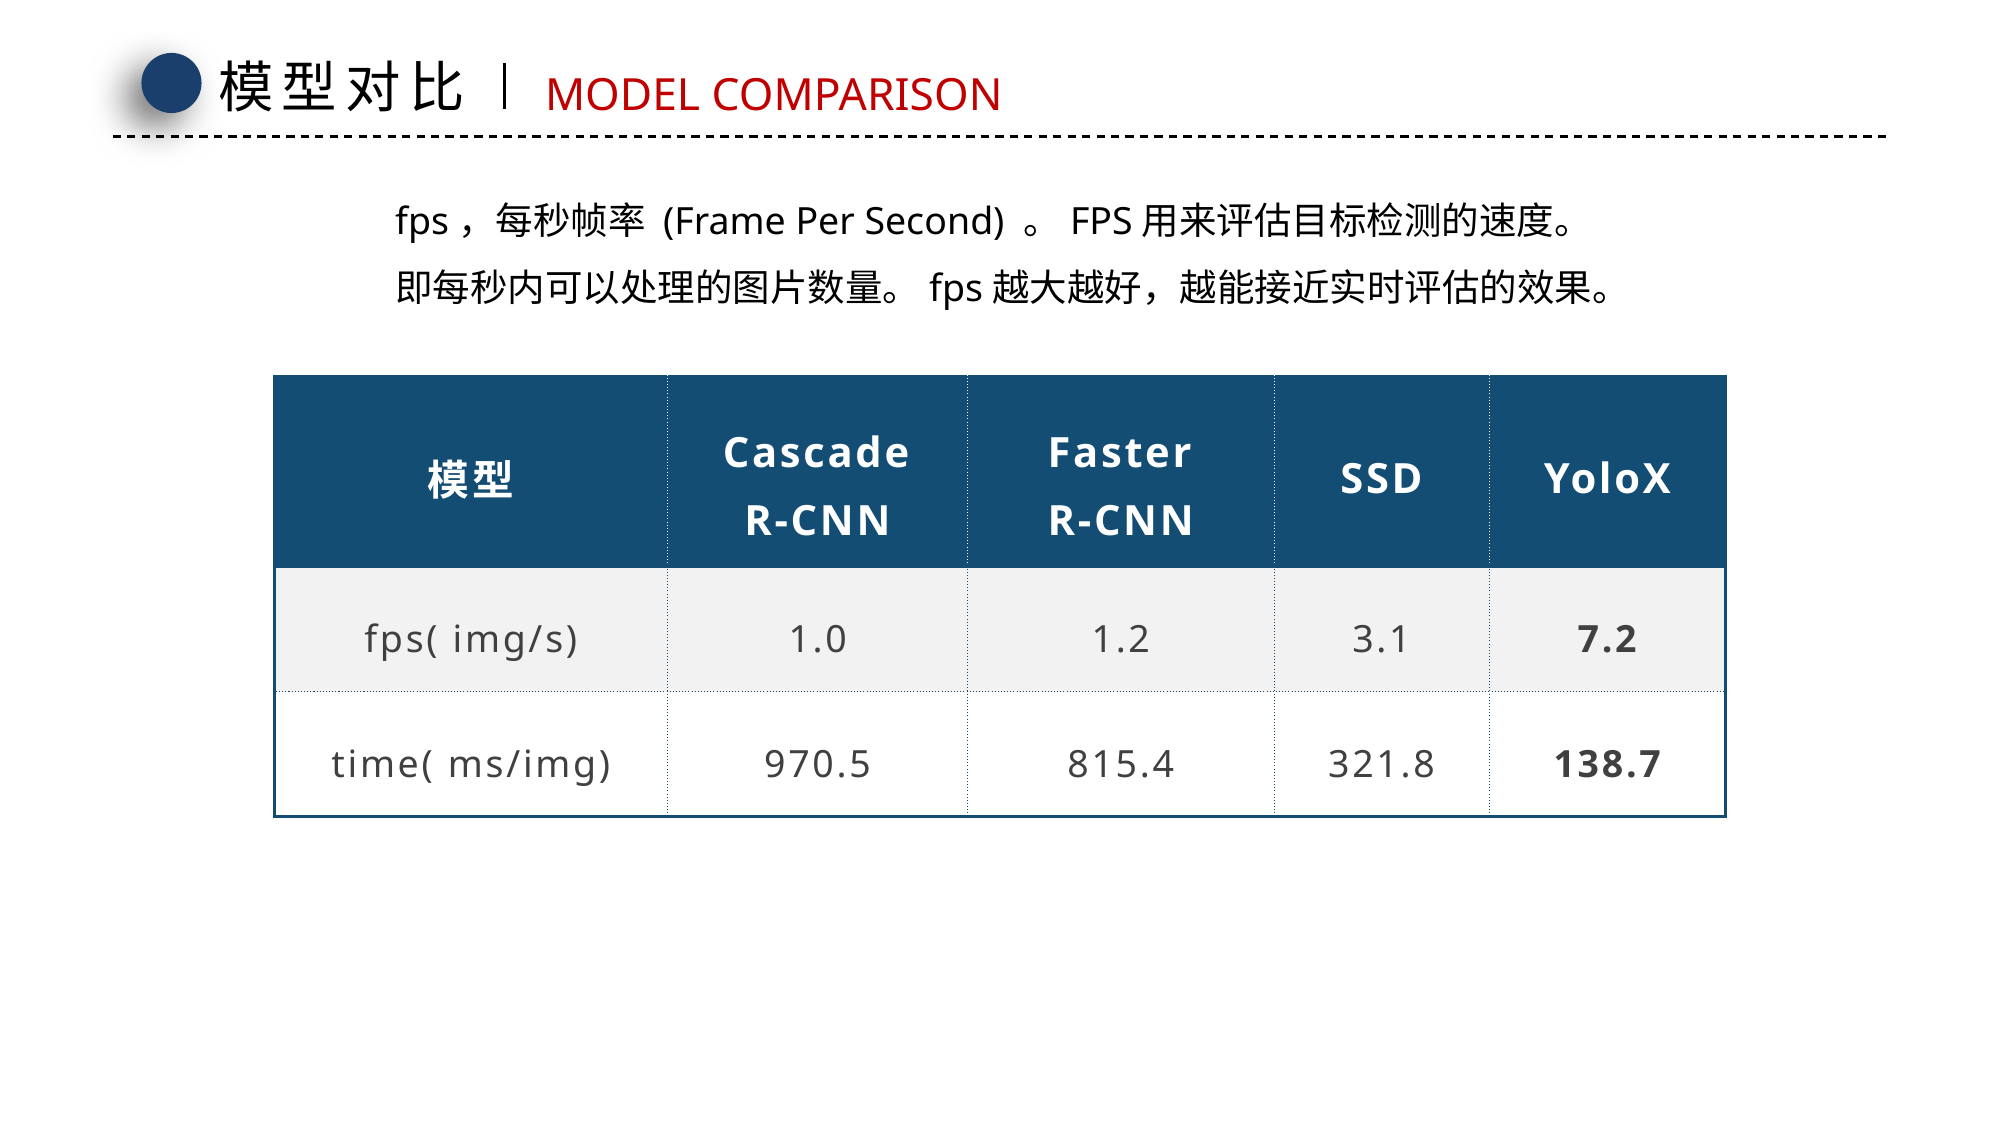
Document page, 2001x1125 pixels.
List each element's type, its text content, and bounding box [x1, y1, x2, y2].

table_cell time( ms/img) [276, 692, 668, 815]
table_header 模型 [276, 377, 668, 565]
table_cell 1.0 [668, 568, 968, 692]
table_cell fps( img/s) [276, 568, 668, 692]
text_box 模型对比 [203, 45, 481, 127]
table_header Cascade R-CNN [668, 377, 968, 565]
text_box [140, 51, 203, 115]
table_cell 970.5 [668, 692, 968, 815]
table_header SSD [1274, 377, 1489, 565]
table_cell 7.2 [1489, 568, 1724, 692]
text_box MODEL COMPARISON [530, 58, 1019, 127]
table_header Faster R-CNN [968, 377, 1274, 565]
table_cell 815.4 [968, 692, 1274, 815]
table_cell 321.8 [1274, 692, 1489, 815]
table_cell 138.7 [1489, 692, 1724, 815]
table_cell 1.2 [968, 568, 1274, 692]
table_header YoloX [1489, 377, 1724, 565]
table_cell 3.1 [1274, 568, 1489, 692]
text_box fps，每秒帧率 (Frame Per Second) 。FPS用来评估目标检测的速度。即每秒内可以处理的图片数量。fps越大越好，越能接近实时评估的效果。 [380, 166, 1620, 317]
